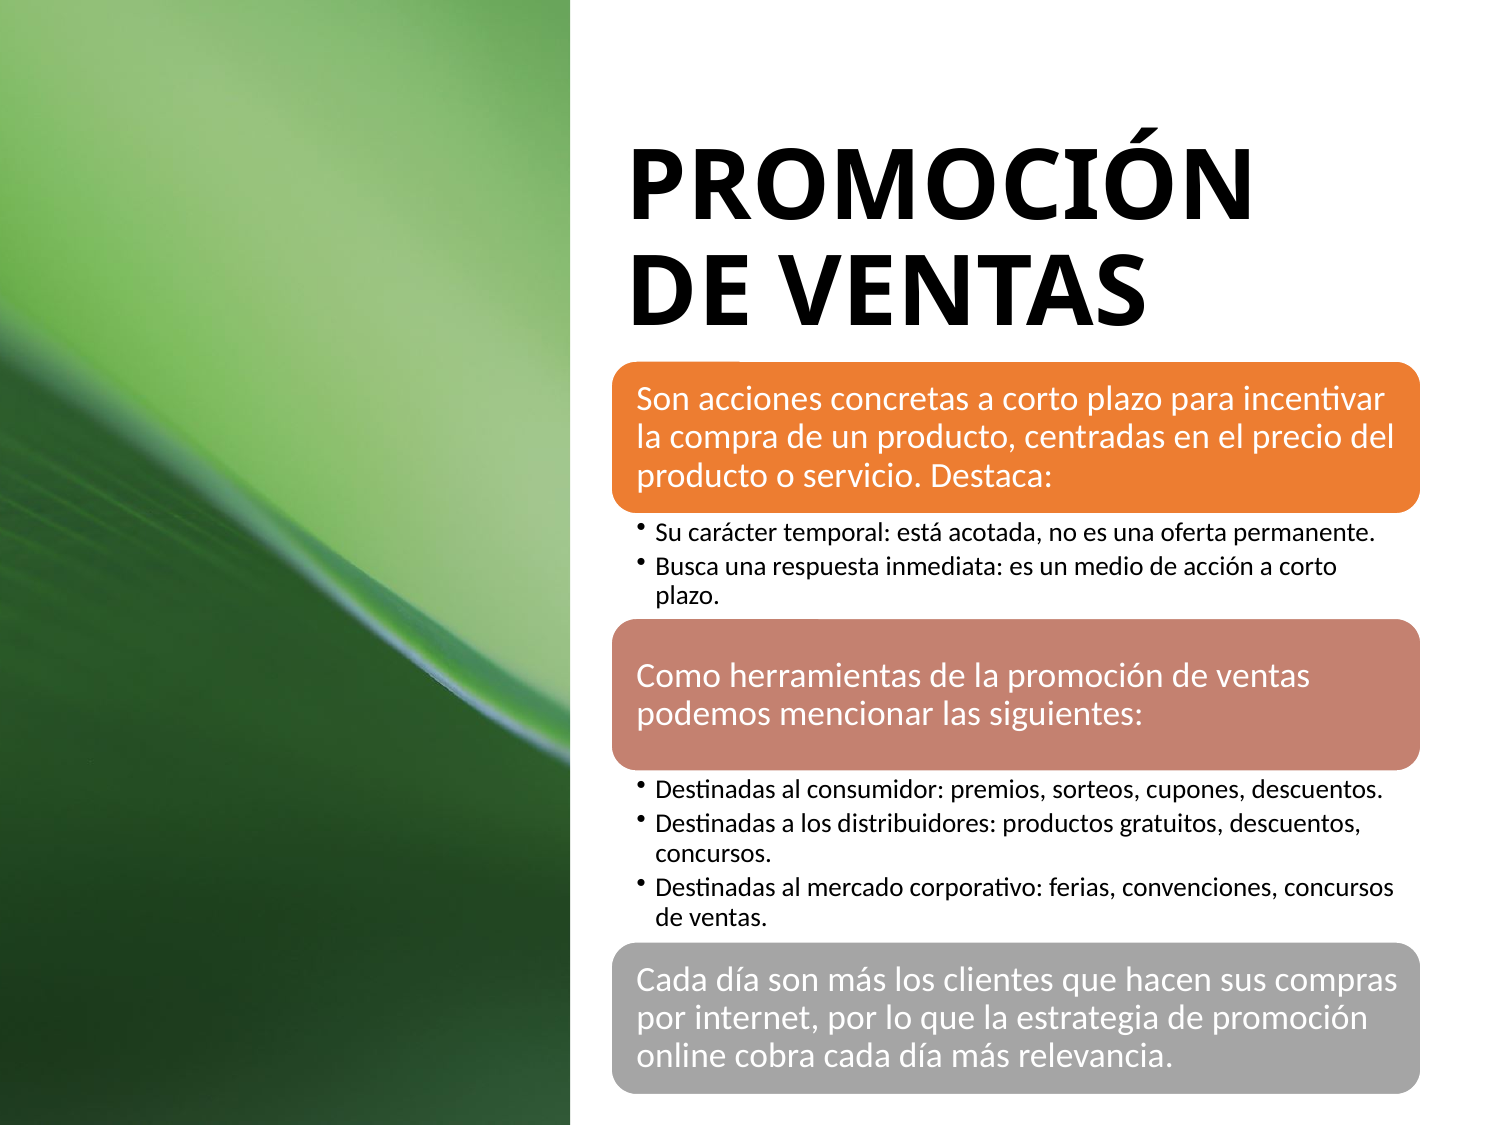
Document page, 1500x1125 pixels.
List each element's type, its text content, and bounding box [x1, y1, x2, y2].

title PROMOCIÓN DE VENTAS [610, 103, 1422, 349]
picture [0, 0, 571, 1125]
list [610, 349, 1422, 1106]
